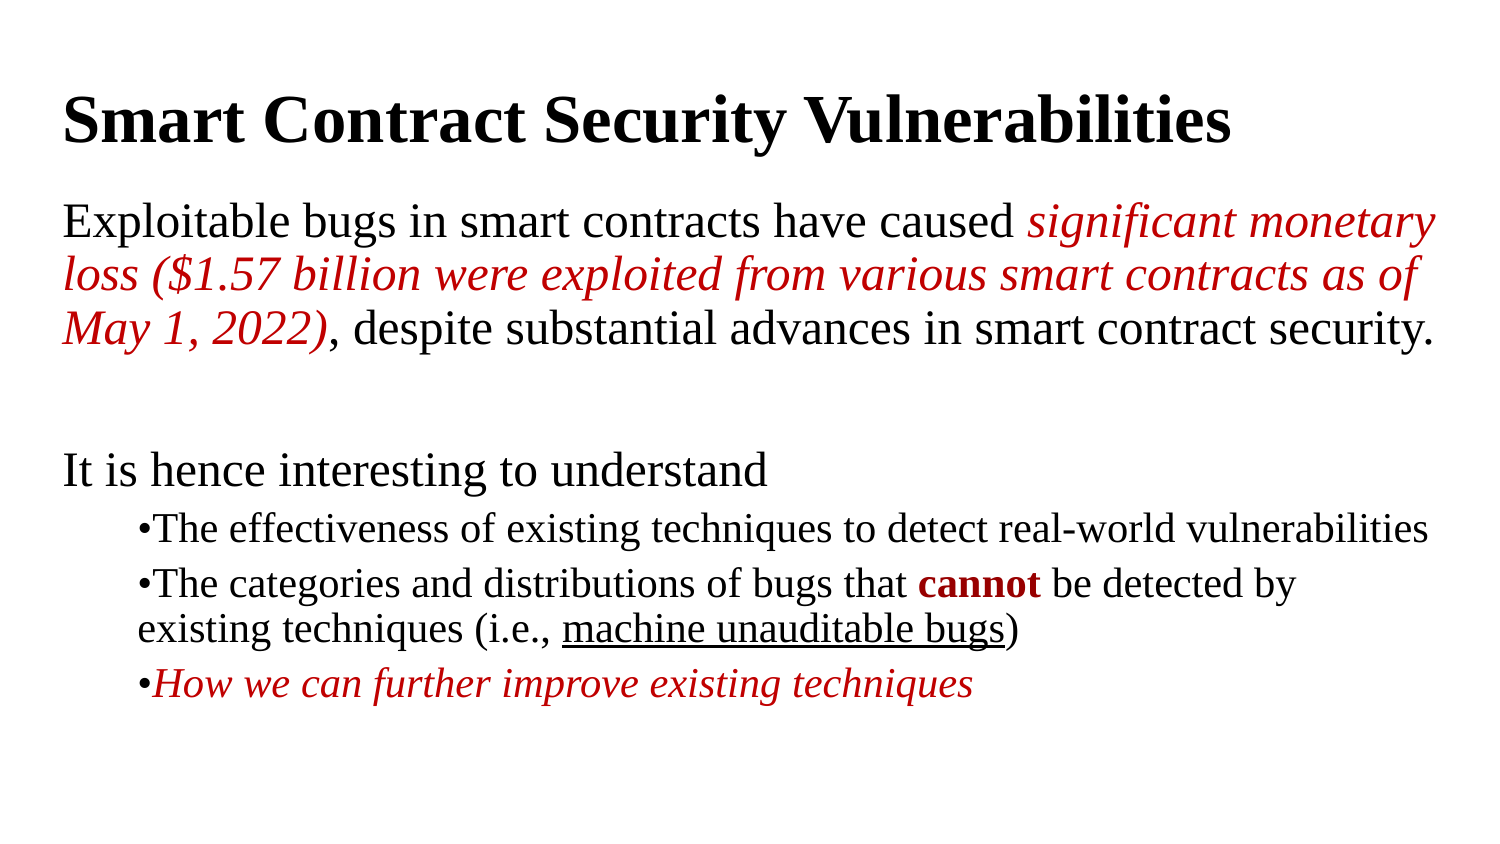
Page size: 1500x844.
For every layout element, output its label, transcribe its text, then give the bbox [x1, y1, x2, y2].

list Exploitable bugs in smart contracts have caused significant monetary loss ($1.57 billion were exploited from various smart contracts as of May 1, 2022), despite substantial advances in smart contract security. It is hence interesting to understand •The effectiveness of existing techniques to detect real-world vulnerabilities •The categories and distributions of bugs that cannot be detected by existing techniques (i.e., machine unauditable bugs) •How we can further improve existing techniques [51, 189, 1449, 750]
title Smart Contract Security Vulnerabilities [51, 72, 1449, 167]
